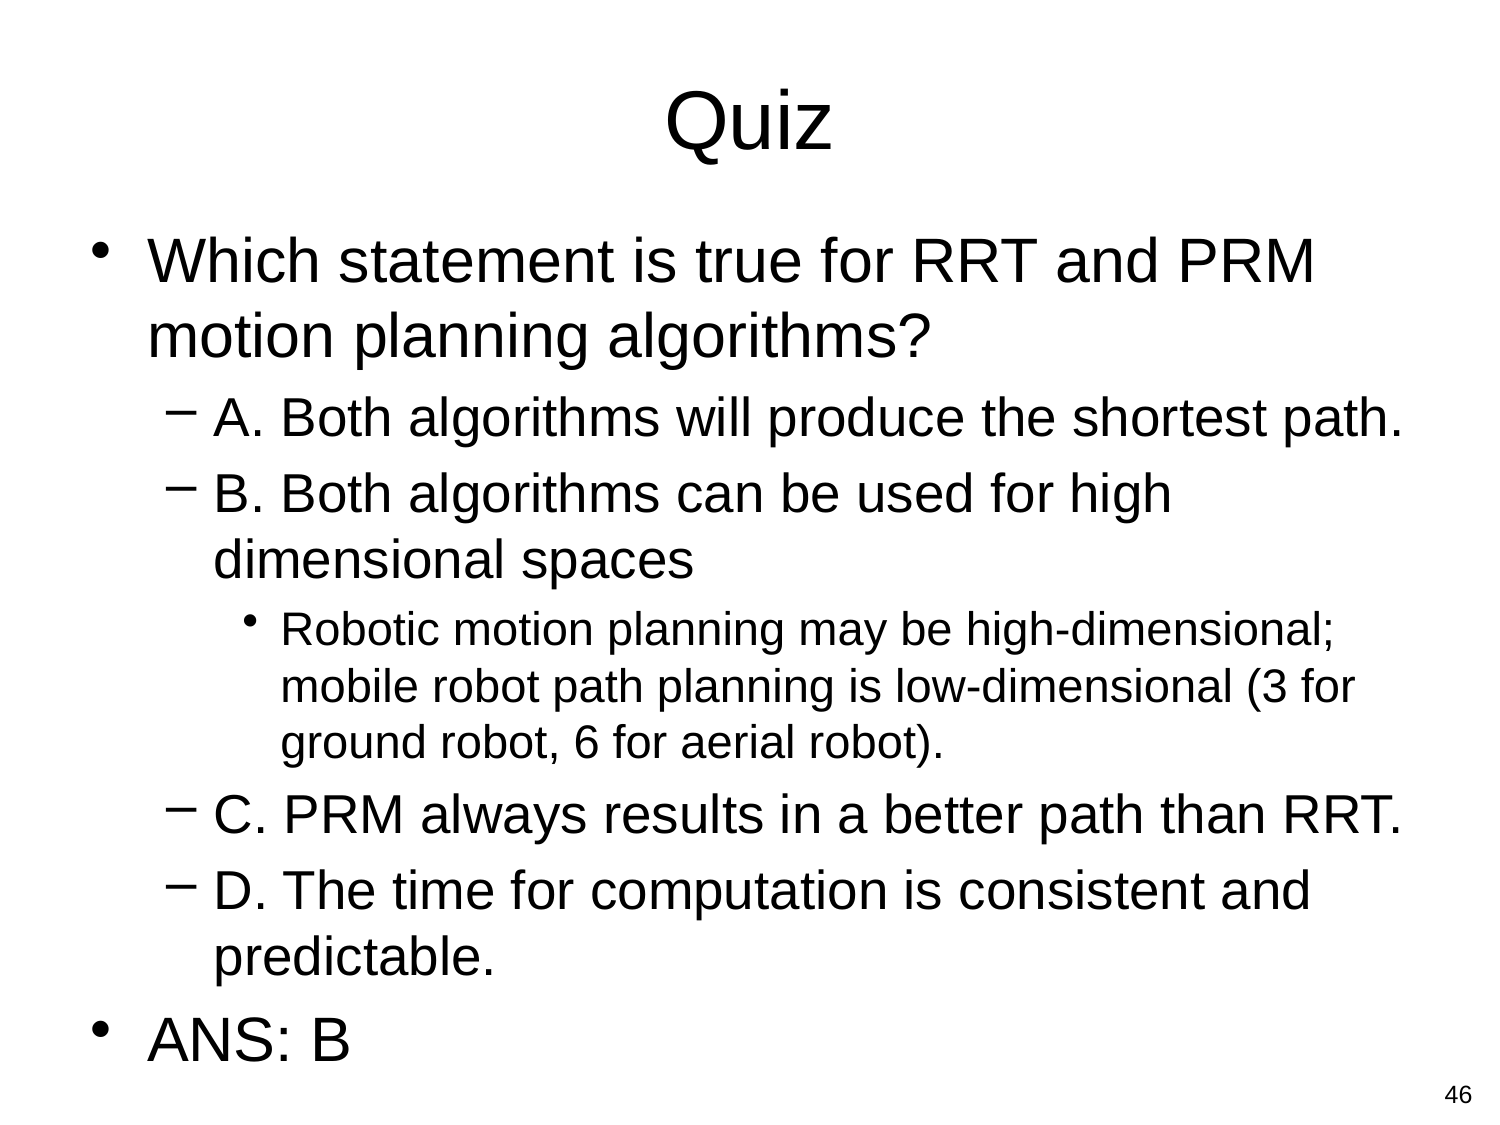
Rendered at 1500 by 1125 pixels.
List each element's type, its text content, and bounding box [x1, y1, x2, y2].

title Quiz [74, 44, 1426, 188]
list Which statement is true for RRT and PRM motion planning algorithms? A. Both algorithms will produce the shortest path. B. Both algorithms can be used for high dimensional spaces Robotic motion planning may be high-dimensional; mobile robot path planning is low-dimensional (3 for ground robot, 6 for aerial robot). C. PRM always results in a better path than RRT. D. The time for computation is consistent and predictable. ANS: B [74, 212, 1426, 1101]
slide_number 46 [1137, 1070, 1488, 1112]
